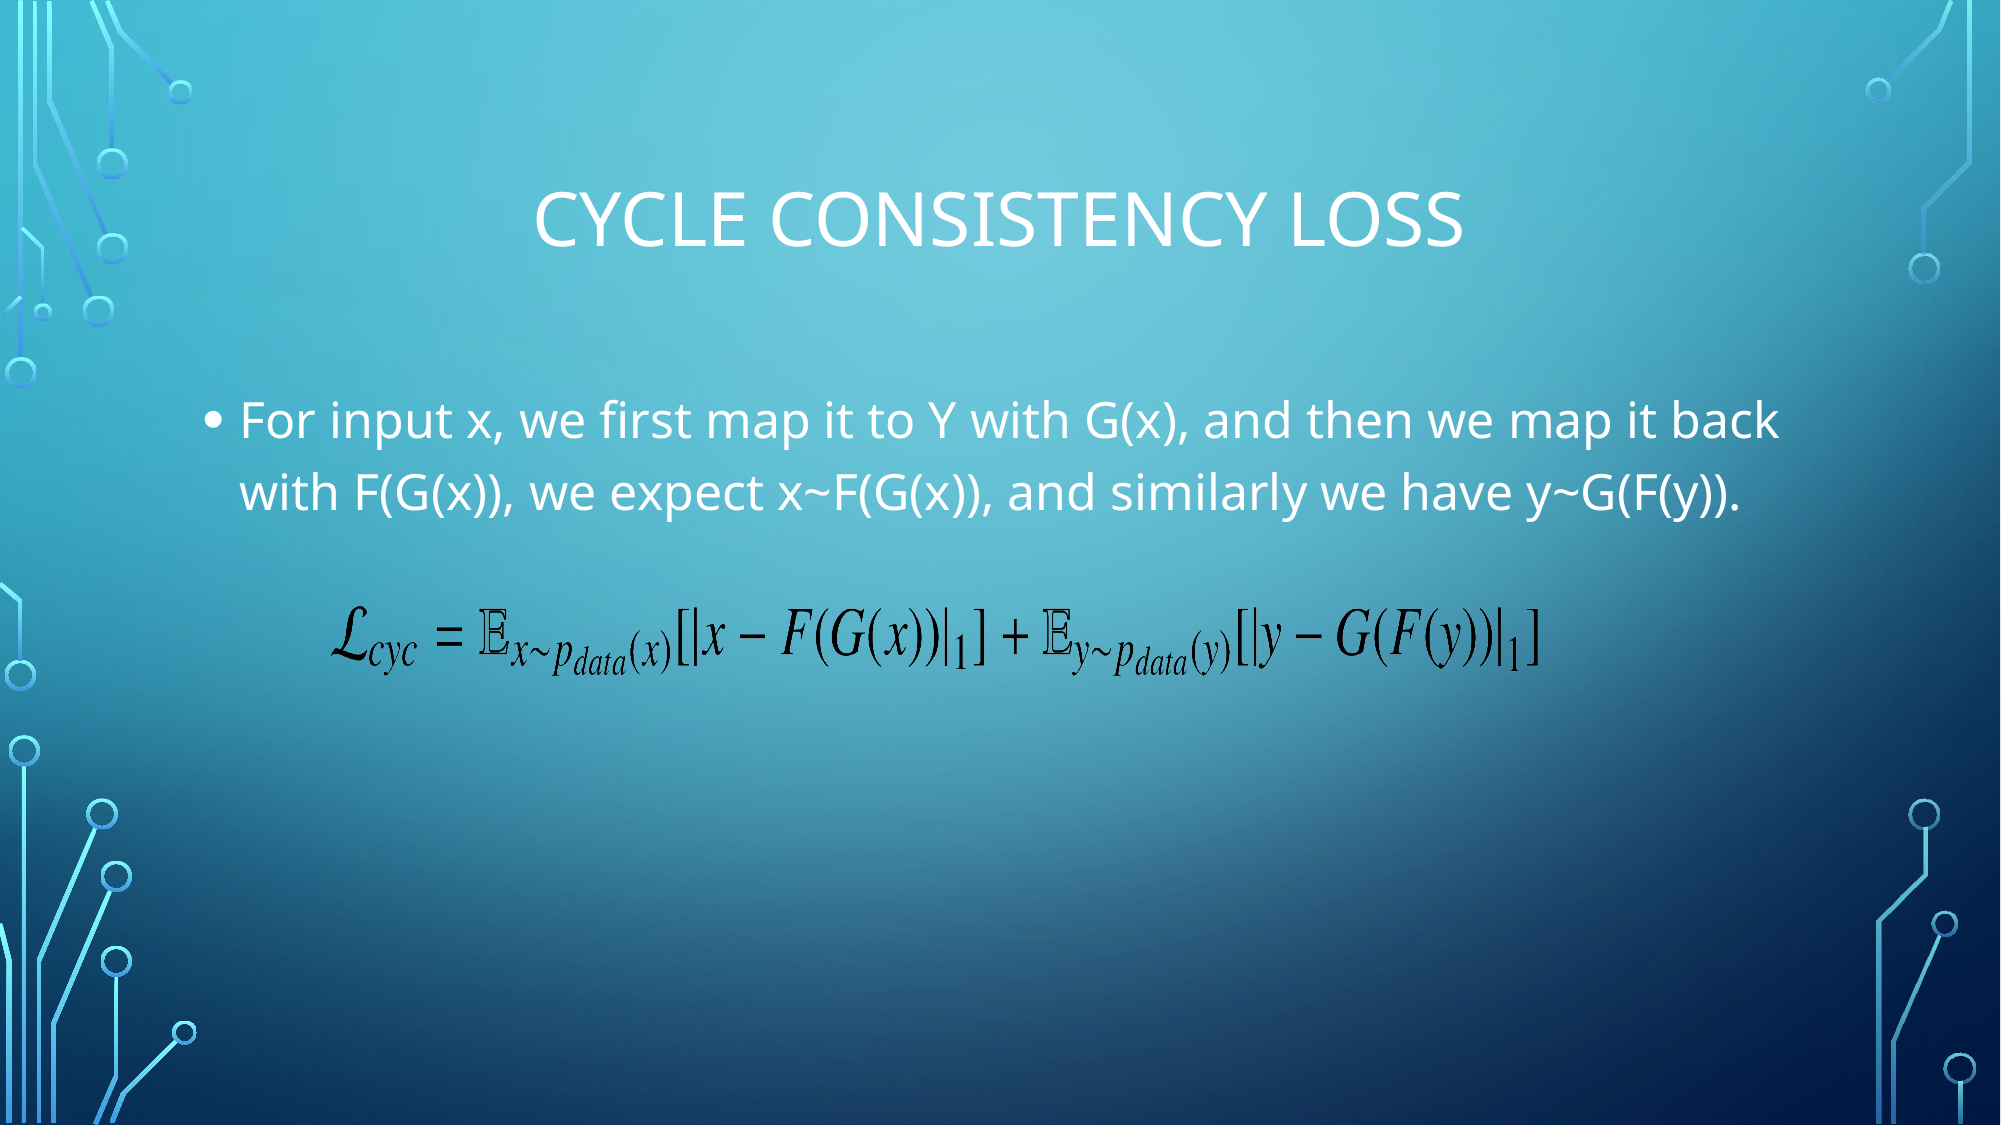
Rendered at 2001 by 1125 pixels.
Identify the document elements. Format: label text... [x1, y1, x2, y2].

picture [329, 606, 1538, 677]
list For input x, we first map it to Y with G(x), and then we map it back with F(G(x)), we expect x~F(G(x)), and similarly we have y~G(F(y)). [187, 369, 1813, 950]
title Cycle Consistency Loss [187, 101, 1813, 344]
